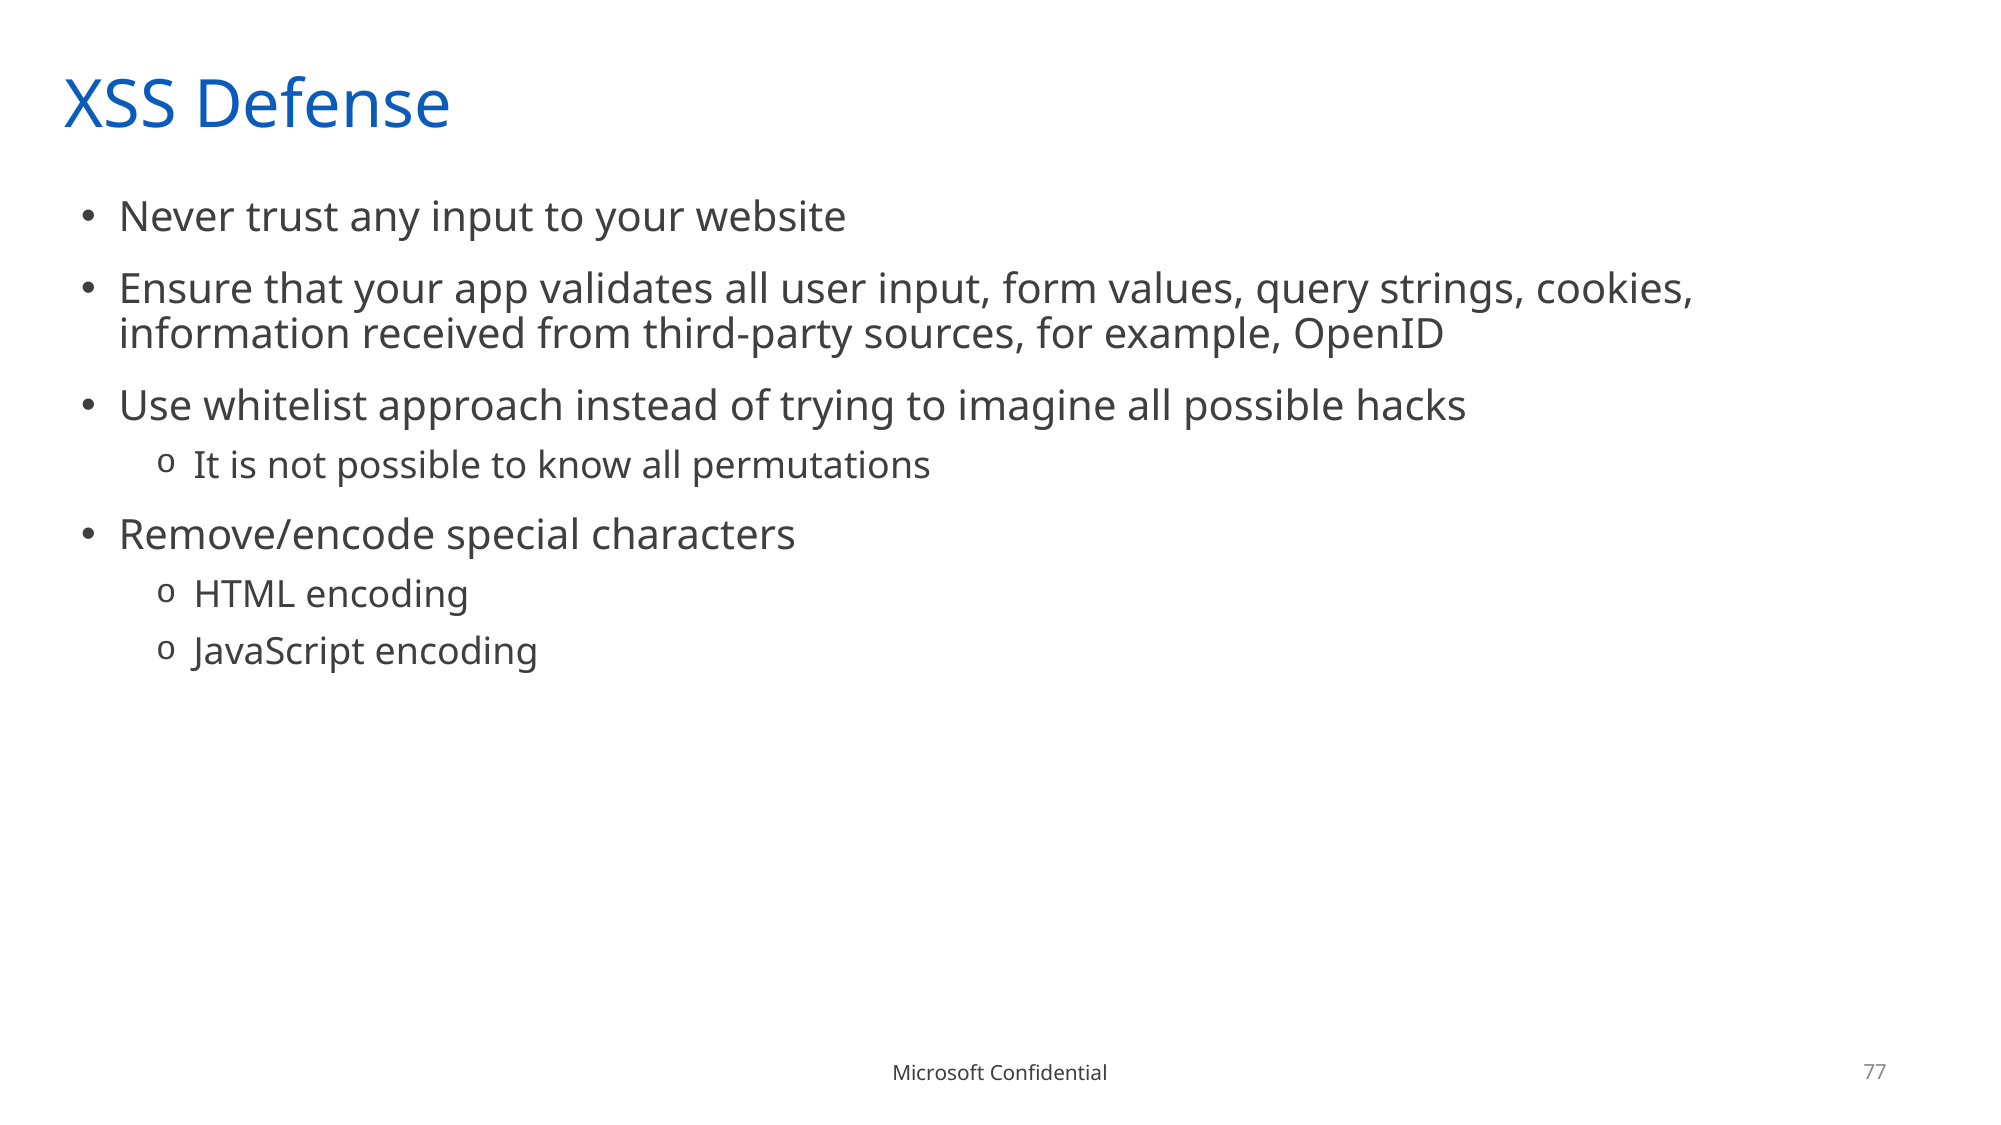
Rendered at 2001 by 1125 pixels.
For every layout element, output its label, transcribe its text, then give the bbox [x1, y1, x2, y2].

slide_number 77 [1451, 1042, 1902, 1103]
title XSS Defense [49, 49, 1899, 162]
list Never trust any input to your website Ensure that your app validates all user input, form values, query strings, cookies, information received from third-party sources, for example, OpenID Use whitelist approach instead of trying to imagine all possible hacks It is not possible to know all permutations Remove/encode special characters HTML encoding JavaScript encoding [66, 187, 1899, 1001]
